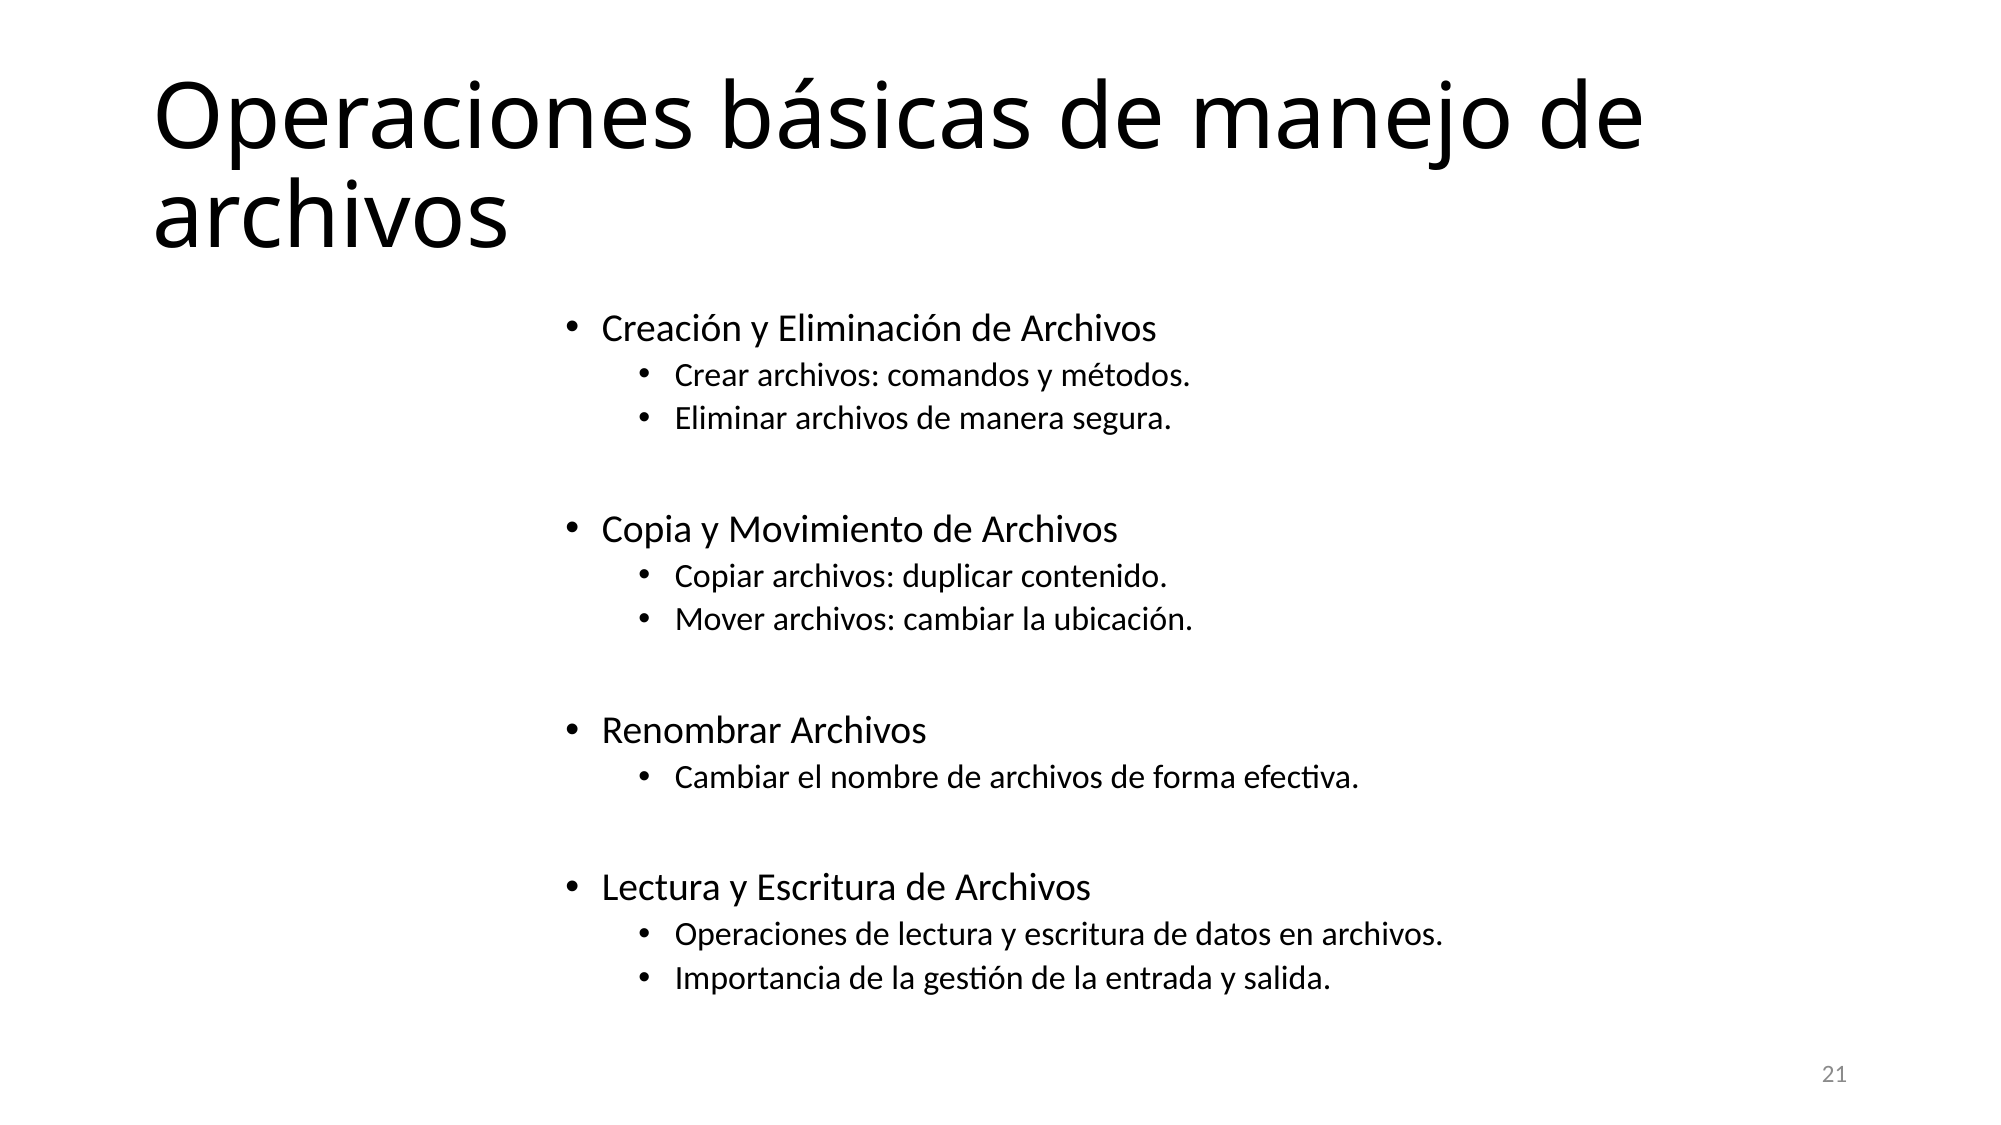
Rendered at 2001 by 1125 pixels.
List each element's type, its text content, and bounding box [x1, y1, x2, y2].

list Creación y Eliminación de Archivos Crear archivos: comandos y métodos. Eliminar archivos de manera segura. Copia y Movimiento de Archivos Copiar archivos: duplicar contenido. Mover archivos: cambiar la ubicación. Renombrar Archivos Cambiar el nombre de archivos de forma efectiva. Lectura y Escritura de Archivos Operaciones de lectura y escritura de datos en archivos. Importancia de la gestión de la entrada y salida. [550, 299, 1863, 1014]
slide_number 21 [1412, 1042, 1863, 1103]
title Operaciones básicas de manejo de archivos [137, 59, 1863, 278]
